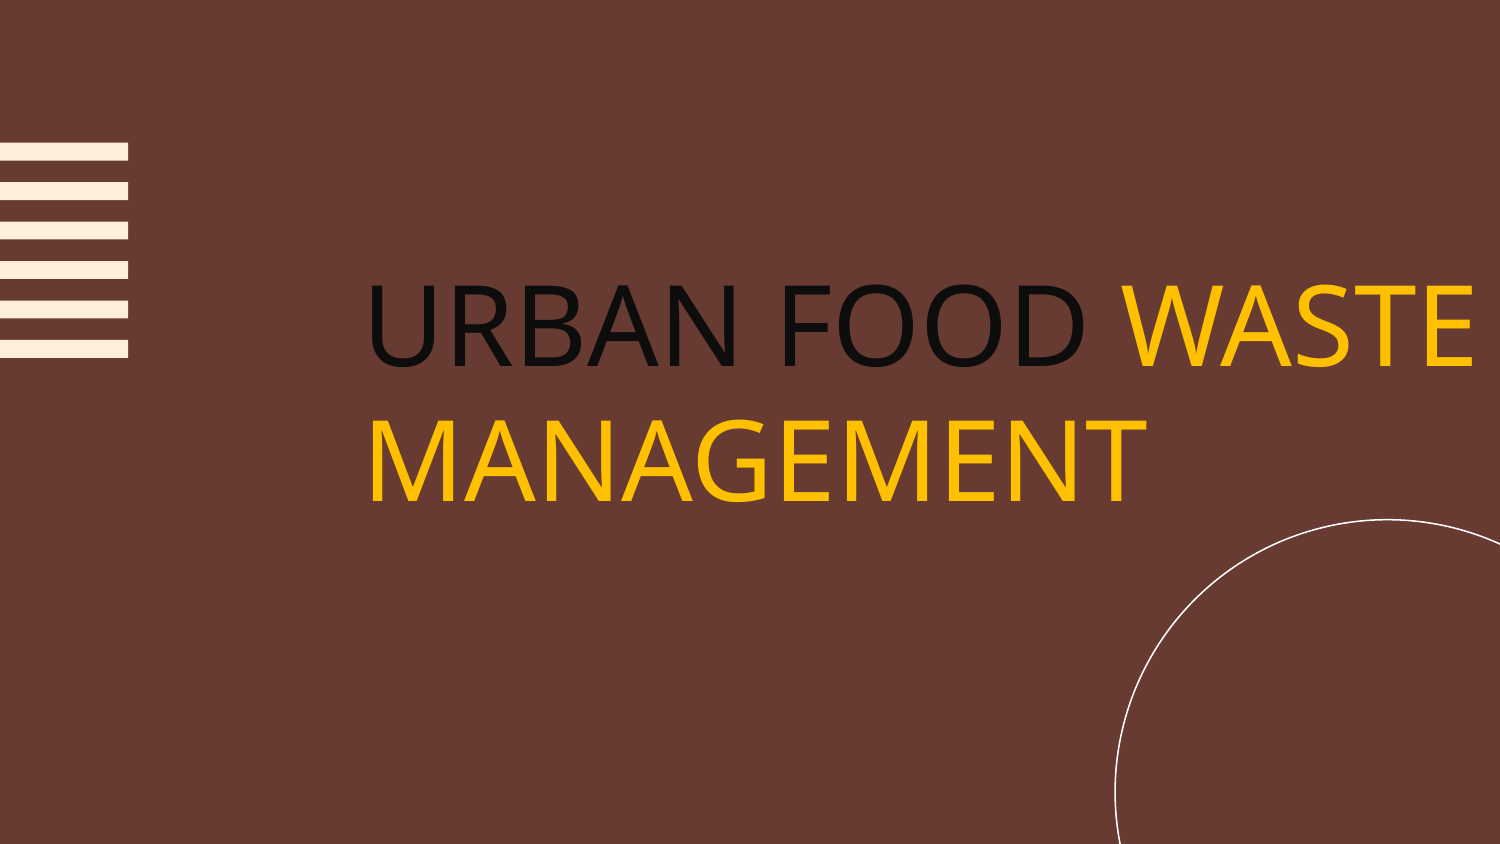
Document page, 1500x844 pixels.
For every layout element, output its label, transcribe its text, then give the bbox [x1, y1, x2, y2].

text_box URBAN FOOD WASTE MANAGEMENT [347, 246, 1500, 531]
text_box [0, 142, 129, 358]
text_box [1115, 531, 1500, 844]
